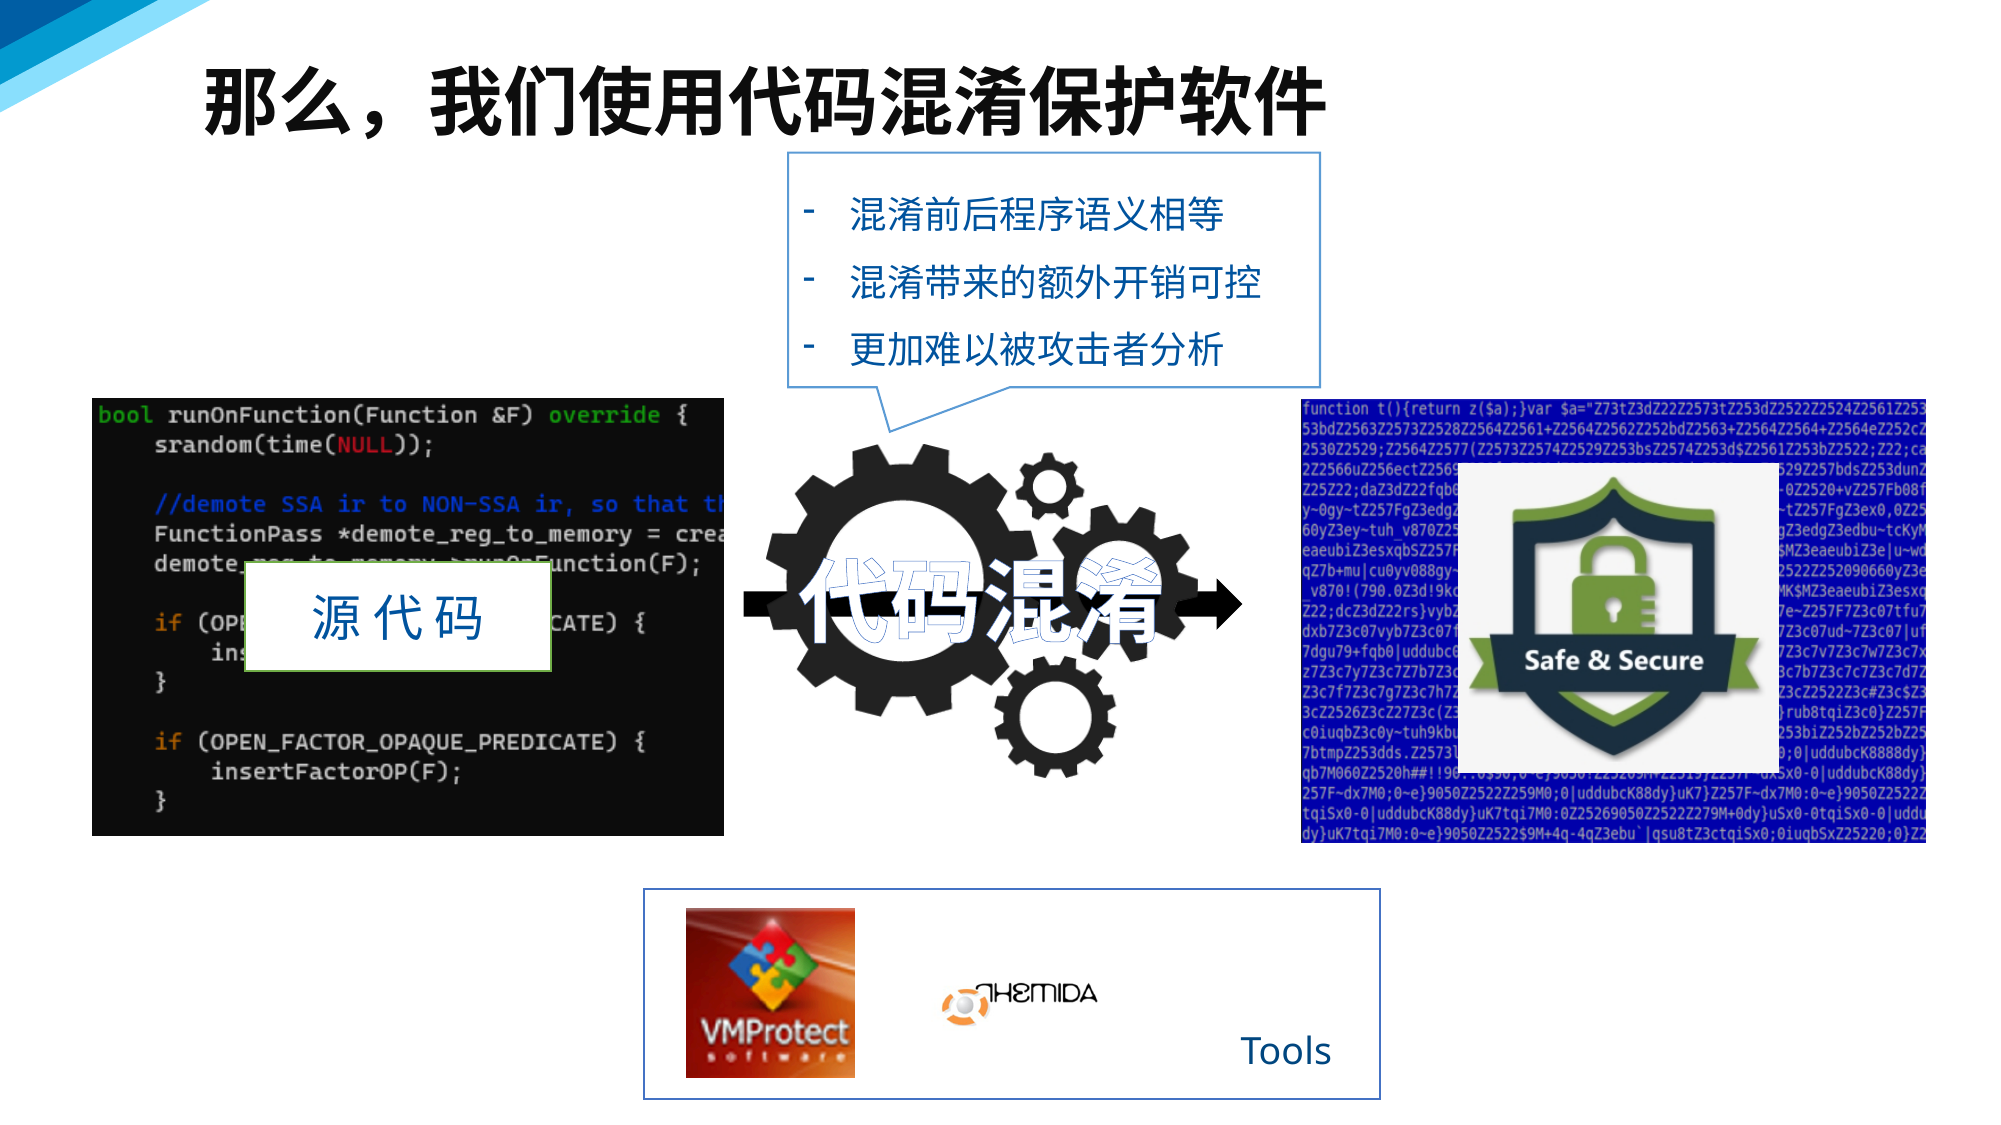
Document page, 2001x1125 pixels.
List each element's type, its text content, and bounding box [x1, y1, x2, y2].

text_box 混淆前后程序语义相等 混淆带来的额外开销可控 更加难以被攻击者分析 [787, 151, 1322, 398]
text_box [1301, 399, 1926, 843]
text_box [643, 888, 1380, 1099]
text_box 那么，我们使用代码混淆保护软件 [188, 47, 1500, 152]
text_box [92, 398, 1290, 836]
